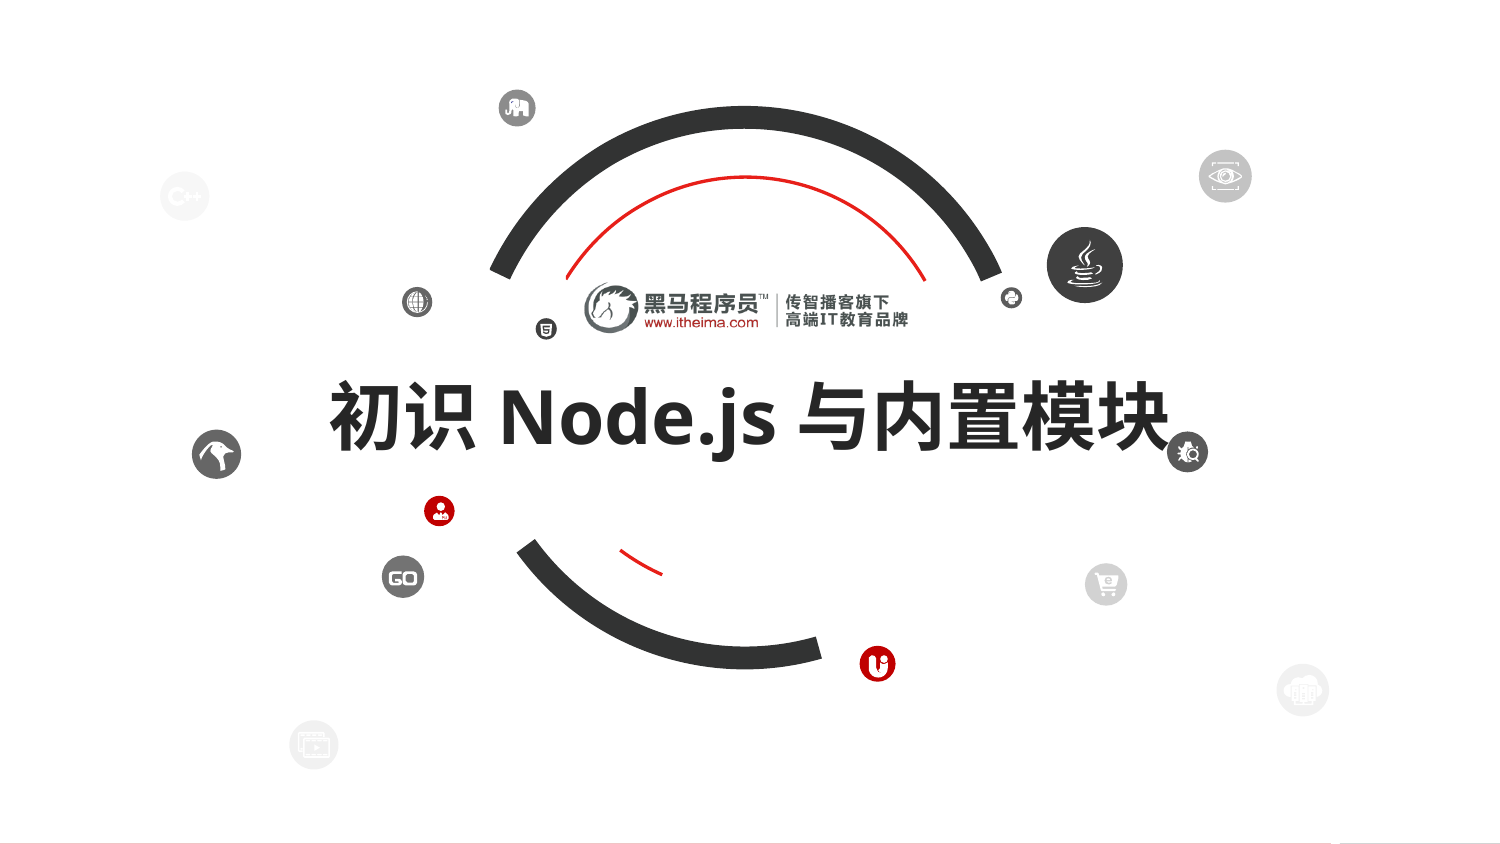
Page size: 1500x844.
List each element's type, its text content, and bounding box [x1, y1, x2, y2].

title 初识Node.js与内置模块 [187, 138, 1313, 469]
